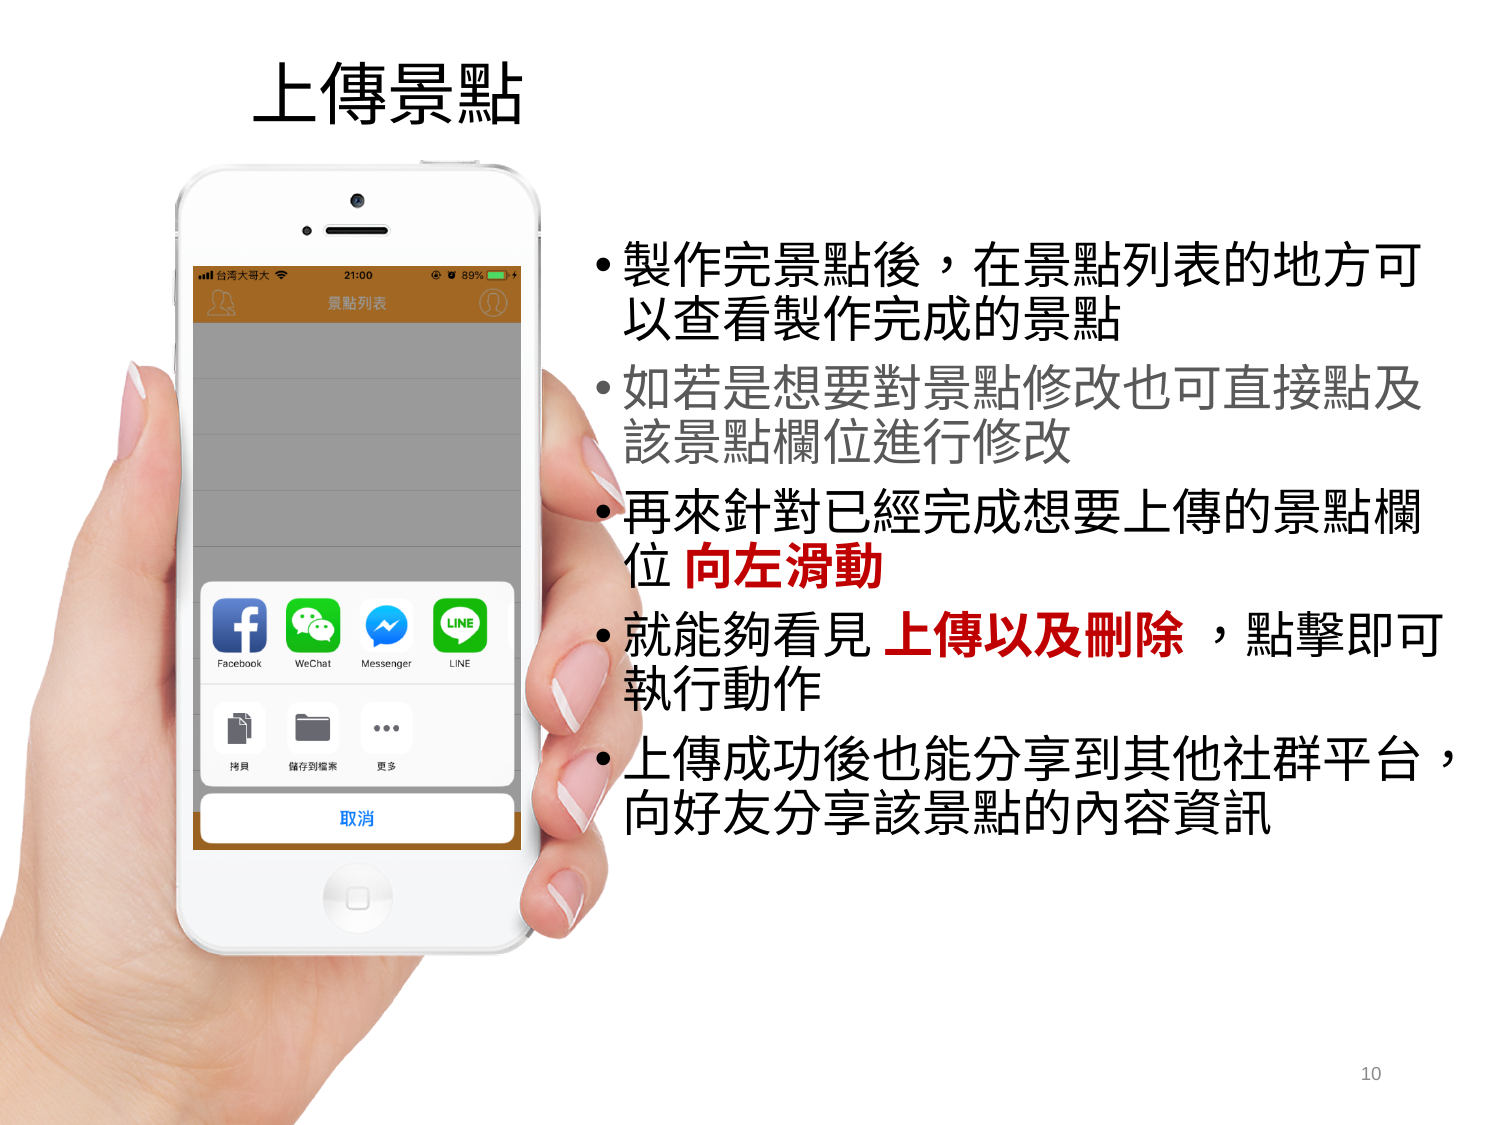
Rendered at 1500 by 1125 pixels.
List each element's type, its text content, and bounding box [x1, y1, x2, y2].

title 上傳景點 [235, 33, 1466, 161]
list 製作完景點後，在景點列表的地方可以查看製作完成的景點 如若是想要對景點修改也可直接點及該景點欄位進行修改 再來針對已經完成想要上傳的景點欄位 向左滑動 就能夠看見 上傳以及刪除 ，點擊即可執行動作 上傳成功後也能分享到其他社群平台，向好友分享該景點的內容資訊 [644, 232, 1466, 1021]
slide_number 10 [1059, 1042, 1397, 1103]
picture [0, 160, 644, 1125]
